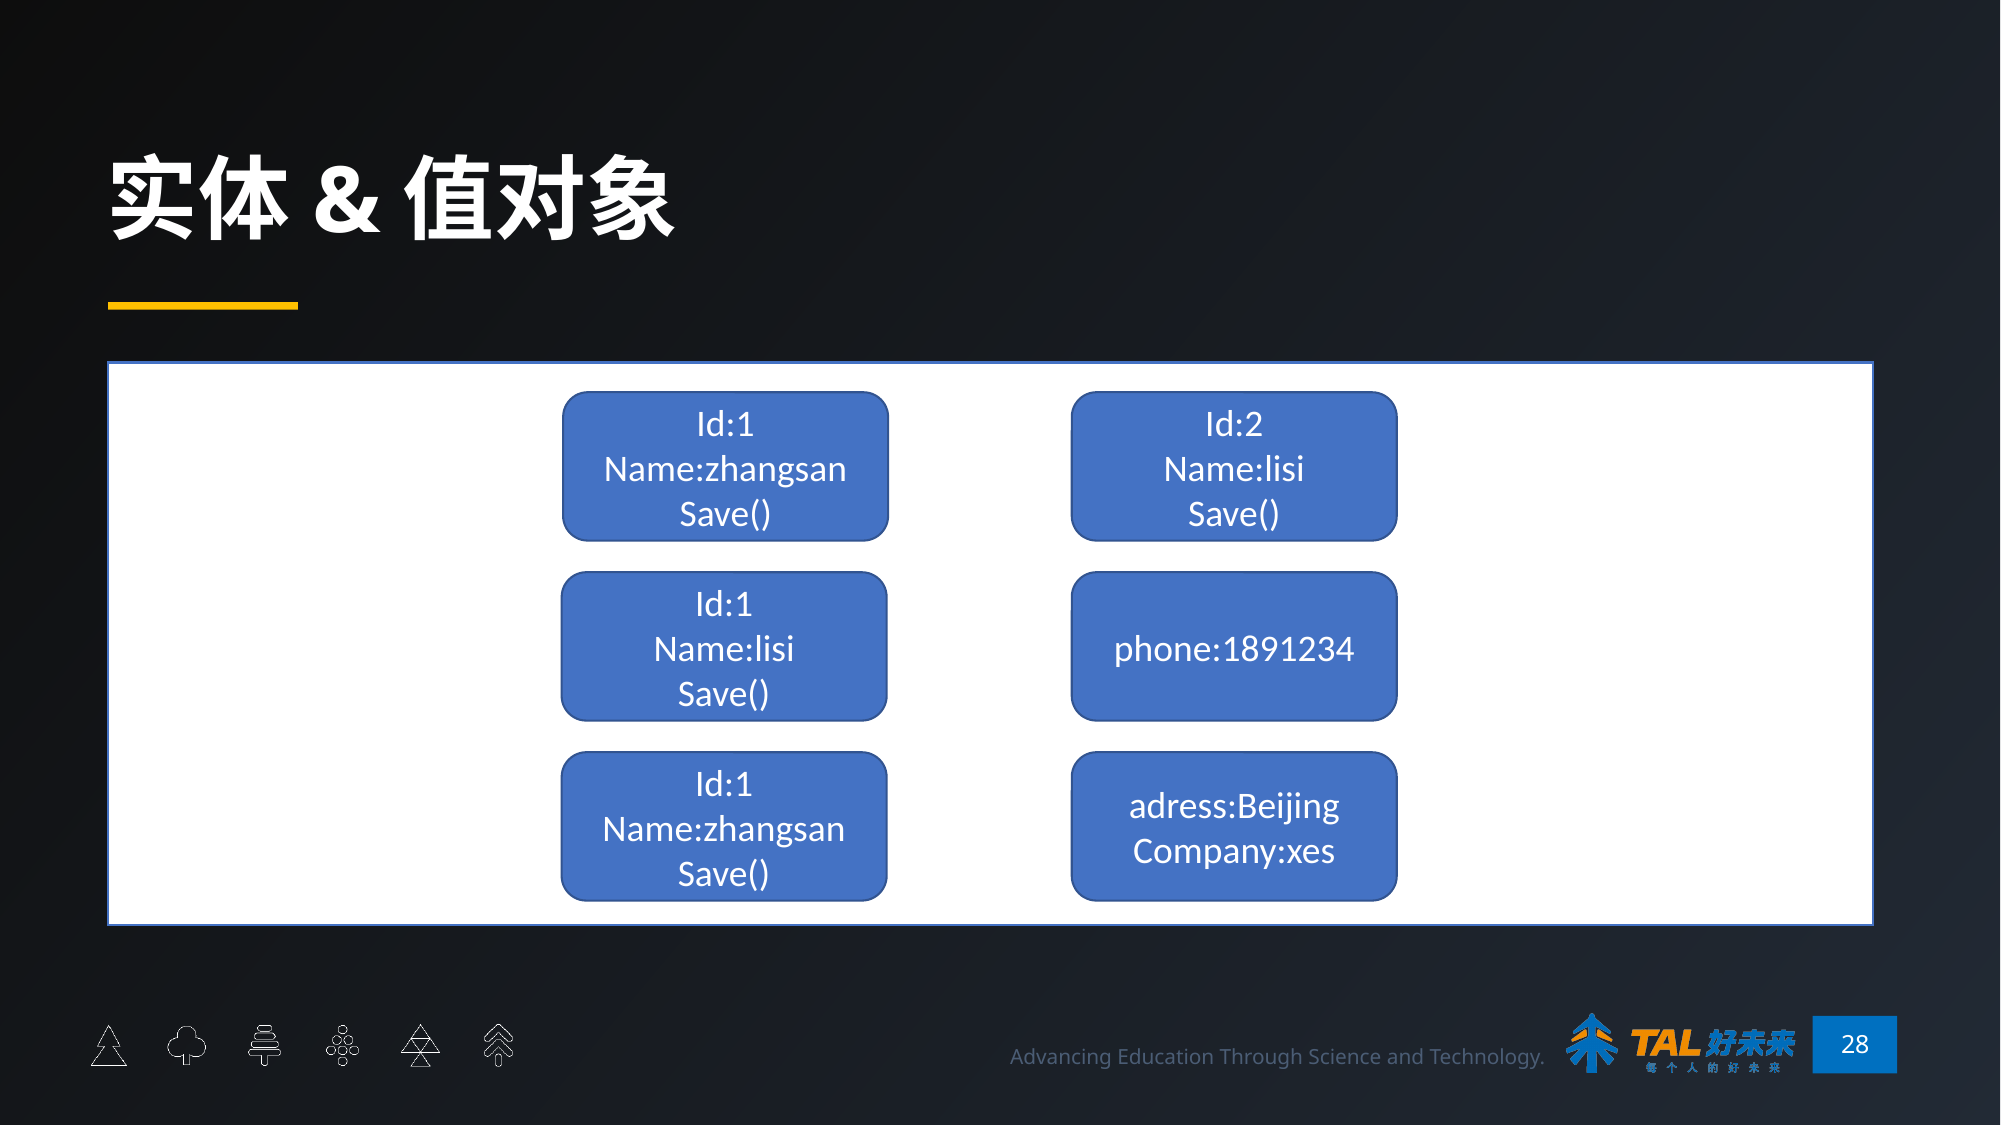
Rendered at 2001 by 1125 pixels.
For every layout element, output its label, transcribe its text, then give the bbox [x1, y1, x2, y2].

text_box [107, 301, 299, 311]
picture [1556, 1003, 1805, 1083]
list 实体具有唯一标识，值对像没有 有两个实体，如果唯一标识不一样，即使其他的属性都一样，也认为是两个不同实体 如果两个对象所有的属性的值都相同，我们认为它们是同一个对象 实体是一个持续抽象的生命，可以变化不同的状态和情形，但总有相同的标识 不应该给实体定义太多属性或行为，应该寻找关联，发现其他一些实体或值对象，将属性或行为转移动其他关联的实体或值对象上 值对象所有属性都是只读的，所以可以被安全共享。一般有复制和共享两种做法 值对象要尽量简单，不要引用很多其他对象 [96, 362, 1888, 950]
slide_number 28 [1808, 1013, 1902, 1078]
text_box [108, 362, 1874, 925]
title 实体&值对象 [91, 138, 1888, 267]
